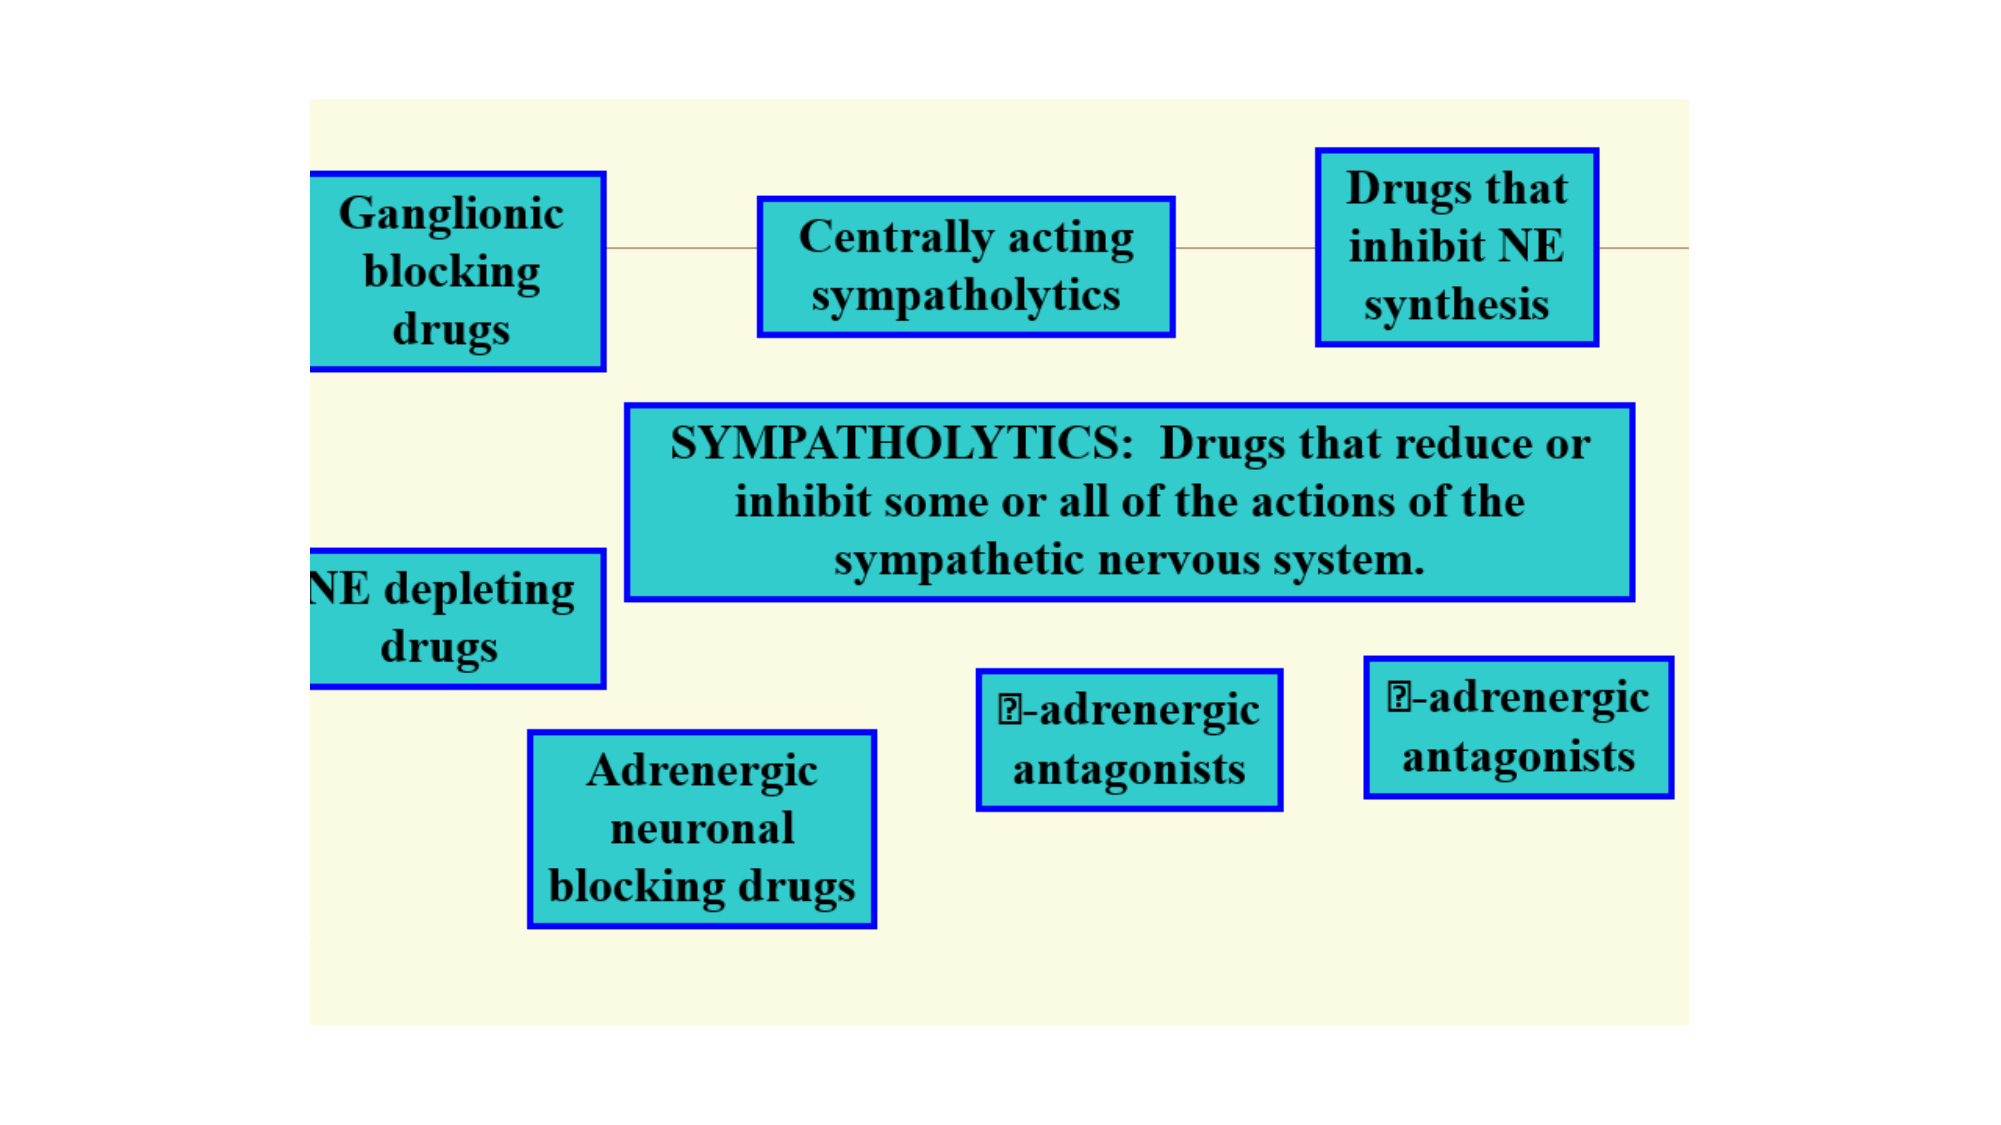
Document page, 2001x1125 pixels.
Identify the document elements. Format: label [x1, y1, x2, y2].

picture [310, 99, 1689, 1025]
